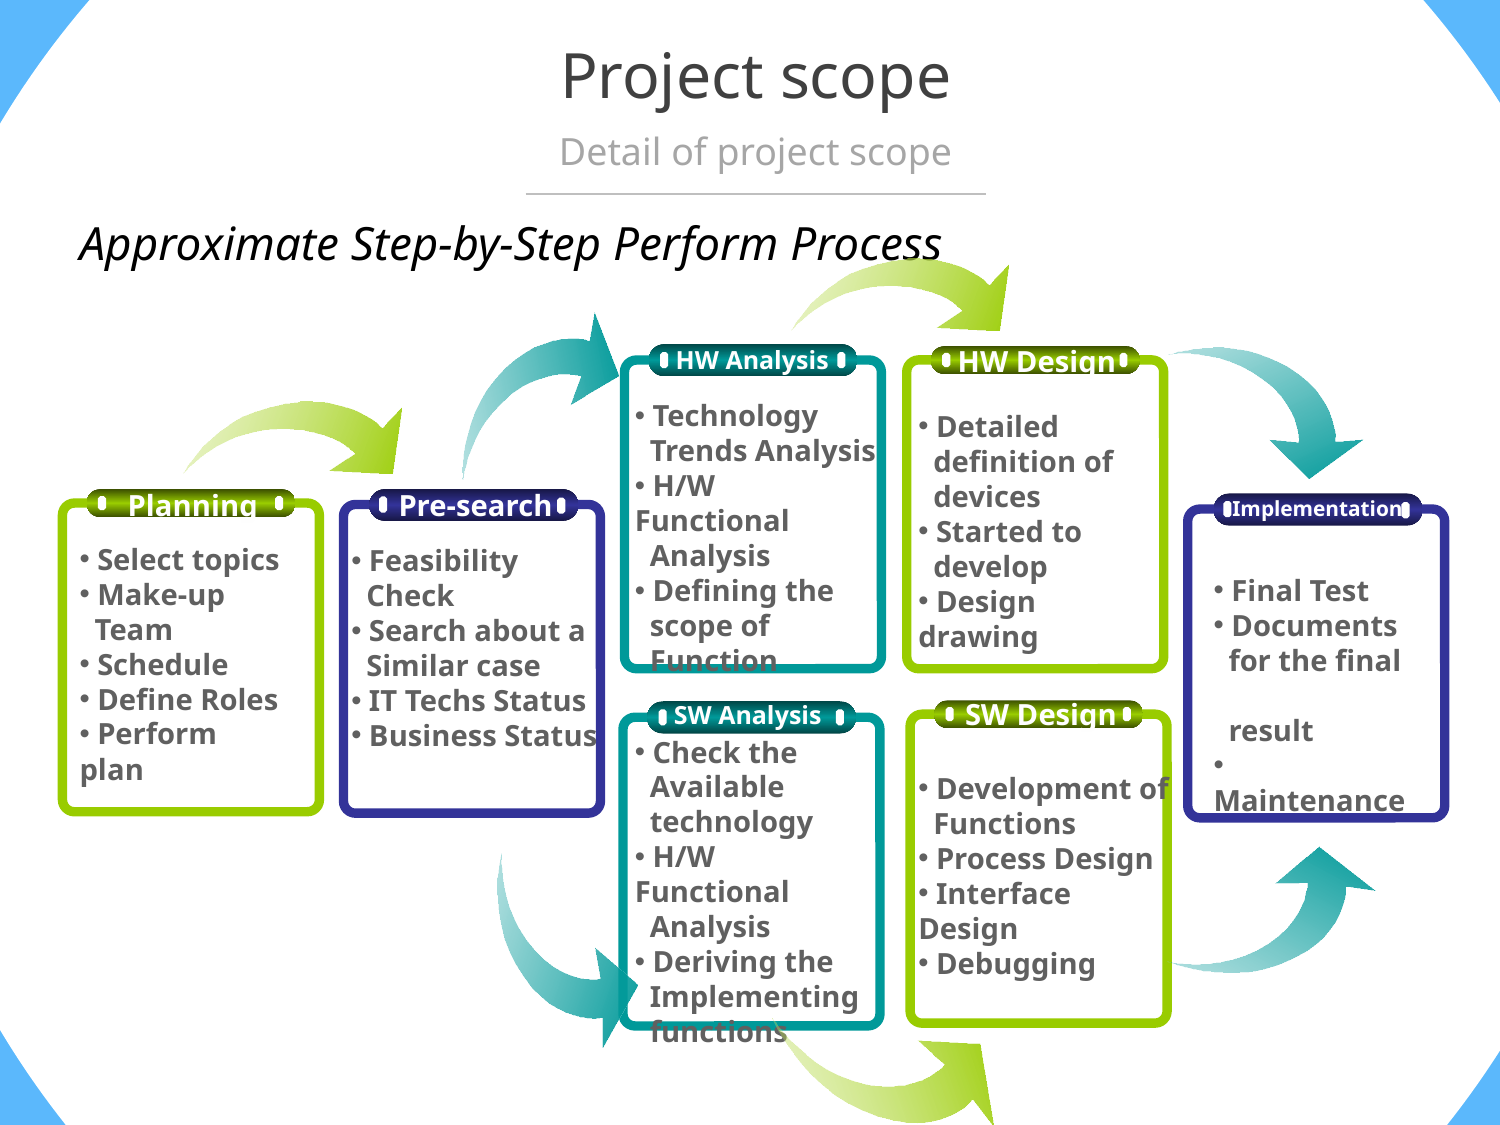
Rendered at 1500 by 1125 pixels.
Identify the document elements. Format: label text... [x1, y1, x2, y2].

text_box [462, 313, 614, 478]
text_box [1187, 488, 1445, 870]
text_box [782, 1035, 993, 1125]
text_box [0, 1036, 62, 1125]
text_box [1190, 877, 1375, 973]
text_box [183, 401, 402, 474]
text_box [62, 479, 320, 812]
text_box Detail of project scope [544, 120, 968, 180]
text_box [903, 335, 1176, 670]
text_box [619, 692, 892, 1027]
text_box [903, 688, 1185, 1024]
text_box Approximate Step-by-Step Perform Process [64, 196, 1226, 277]
text_box [1427, 0, 1500, 97]
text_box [336, 479, 617, 814]
text_box [497, 853, 614, 1048]
text_box [0, 0, 85, 117]
text_box [1180, 347, 1364, 479]
text_box [791, 258, 1009, 331]
text_box [0, 0, 1500, 1125]
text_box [619, 337, 892, 669]
text_box Project scope [545, 28, 967, 118]
text_box [1451, 1056, 1500, 1125]
